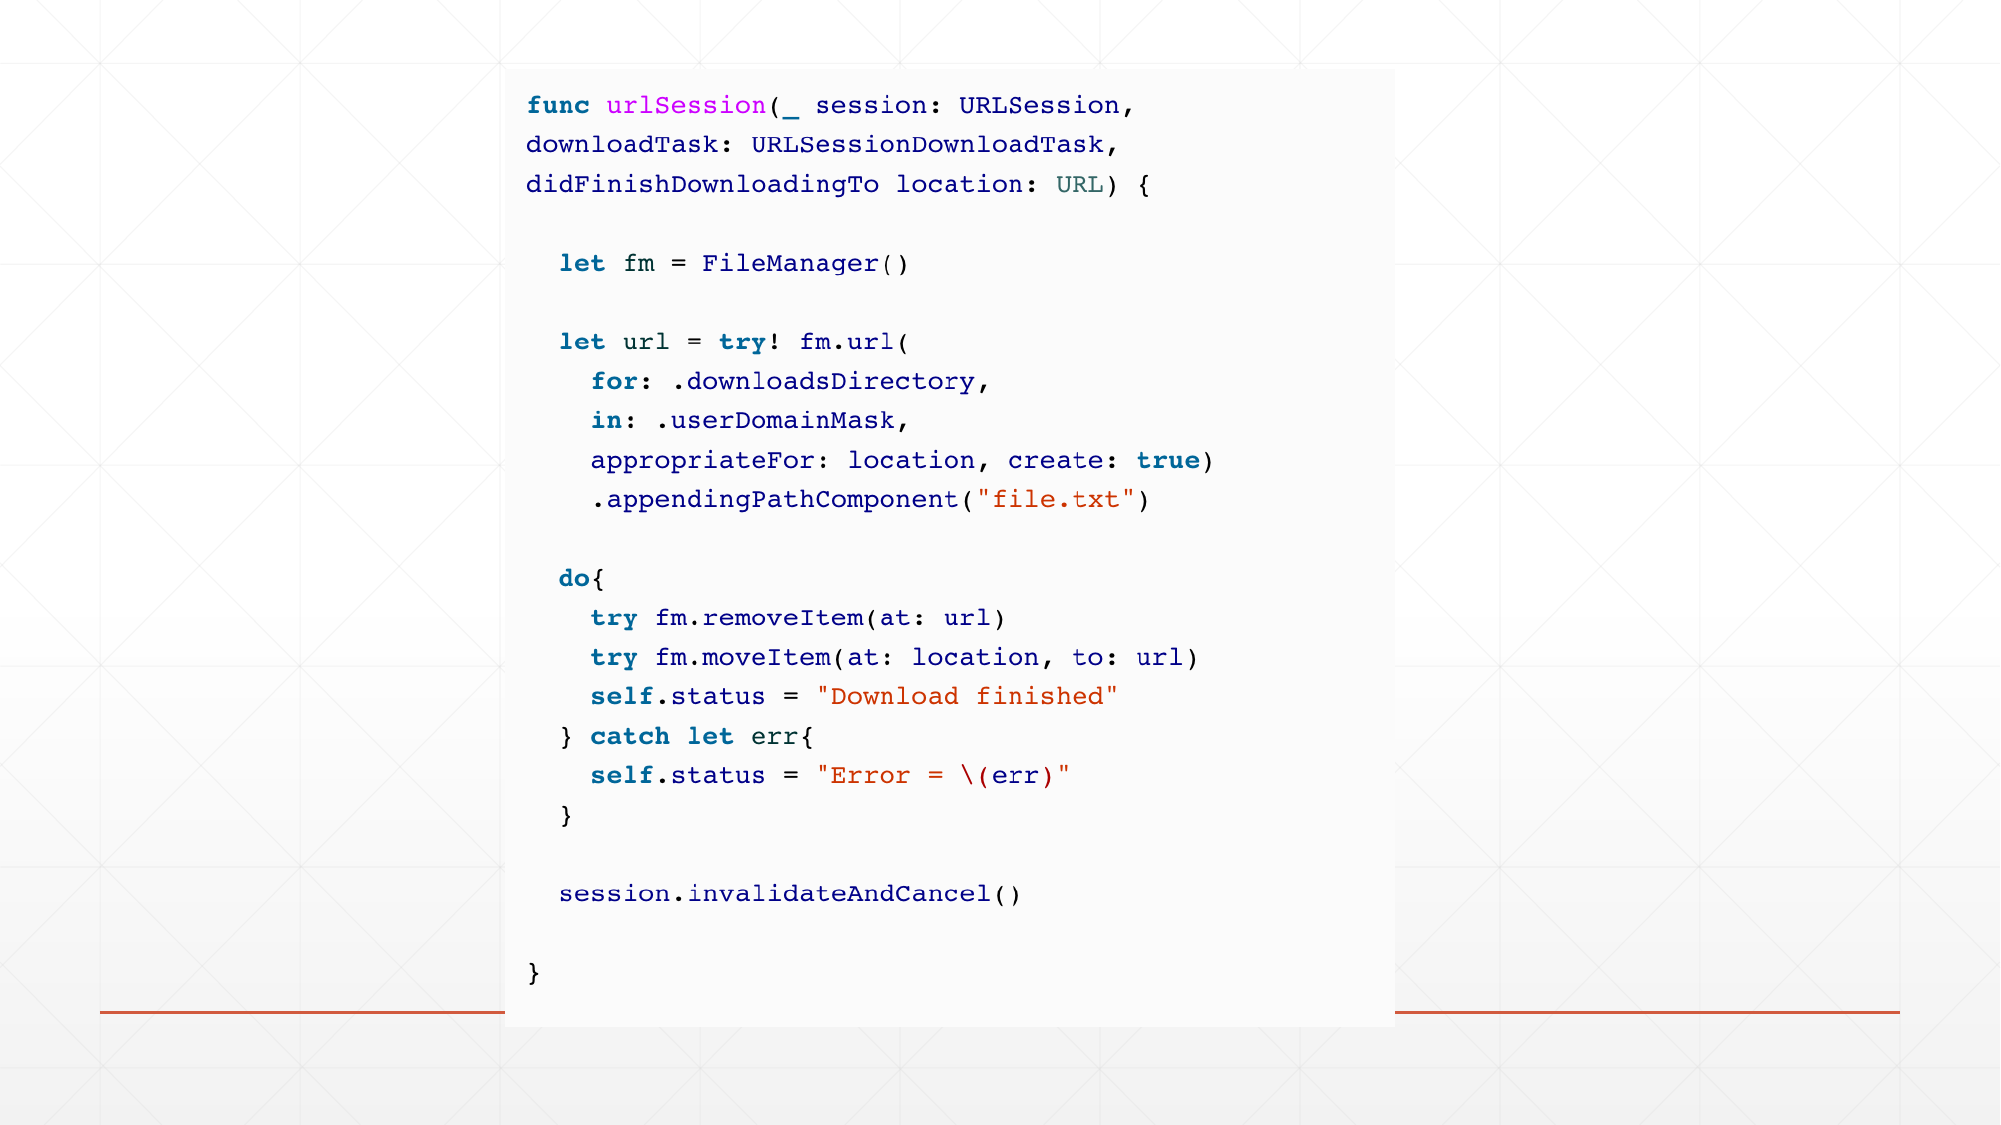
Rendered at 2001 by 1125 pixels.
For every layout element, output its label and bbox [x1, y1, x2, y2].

list [505, 69, 1395, 1027]
